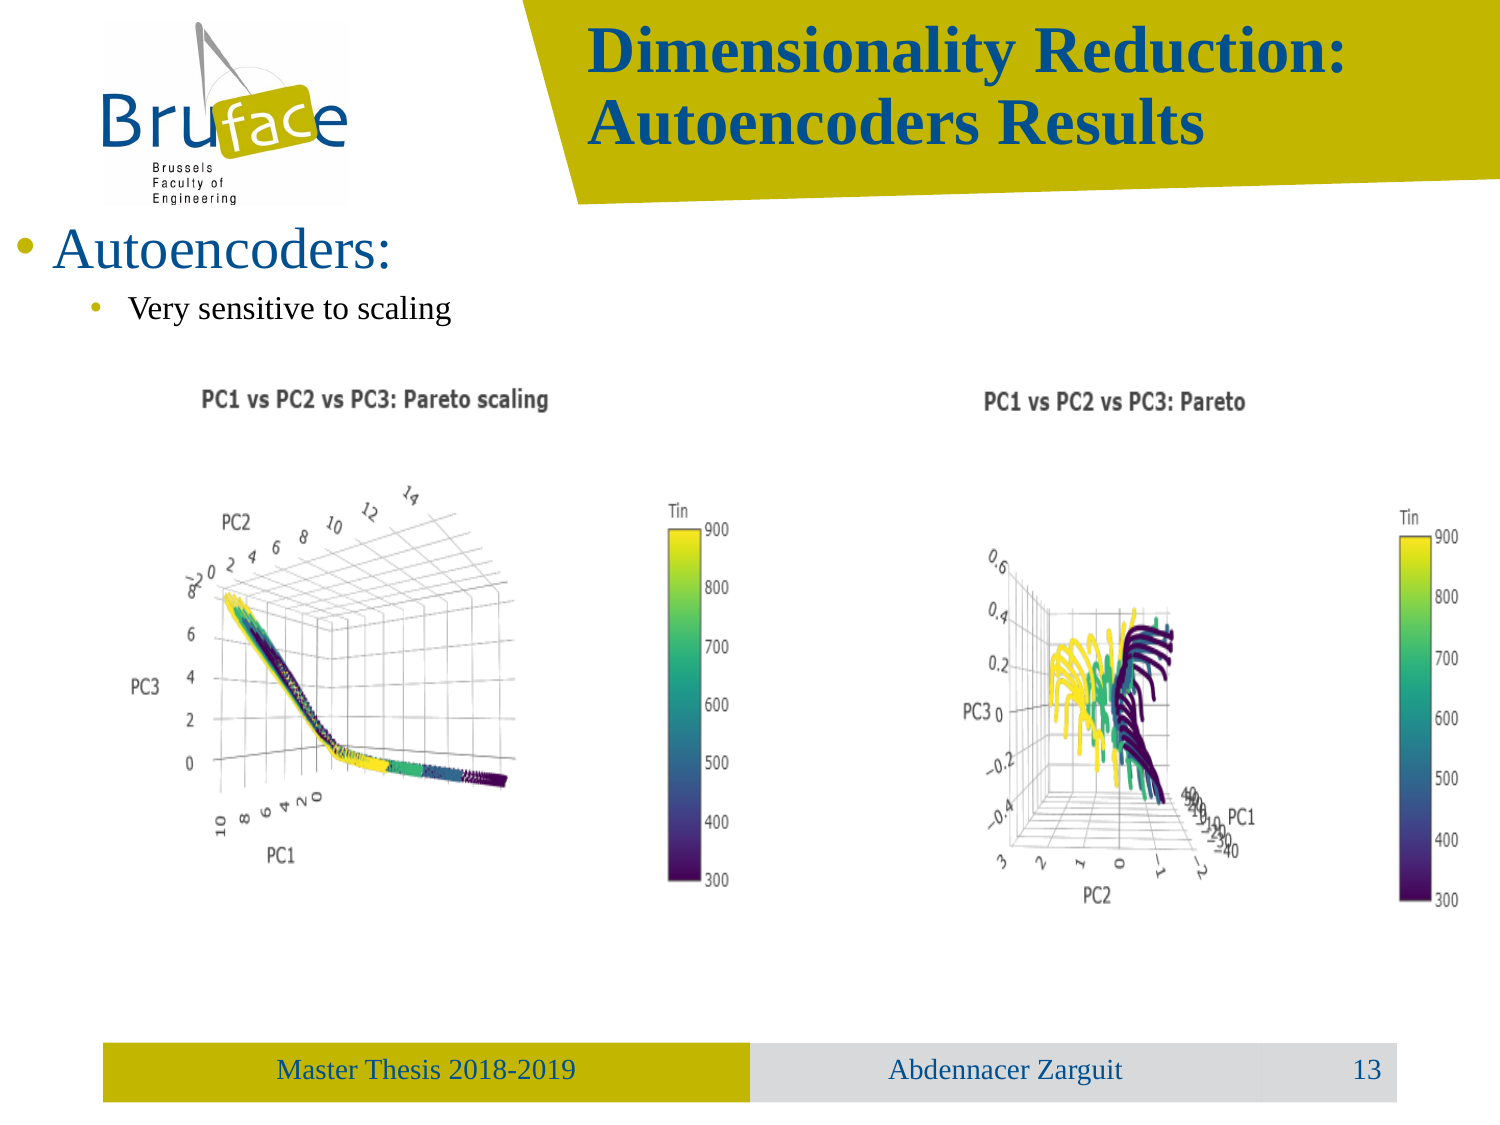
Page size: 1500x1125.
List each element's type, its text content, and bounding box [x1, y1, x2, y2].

picture [0, 332, 1479, 1043]
list Autoencoders: Very sensitive to scaling [0, 210, 1294, 332]
slide_number 13 [1261, 1043, 1397, 1103]
title Dimensionality Reduction: Autoencoders Results [572, 0, 1500, 175]
picture [103, 22, 347, 205]
